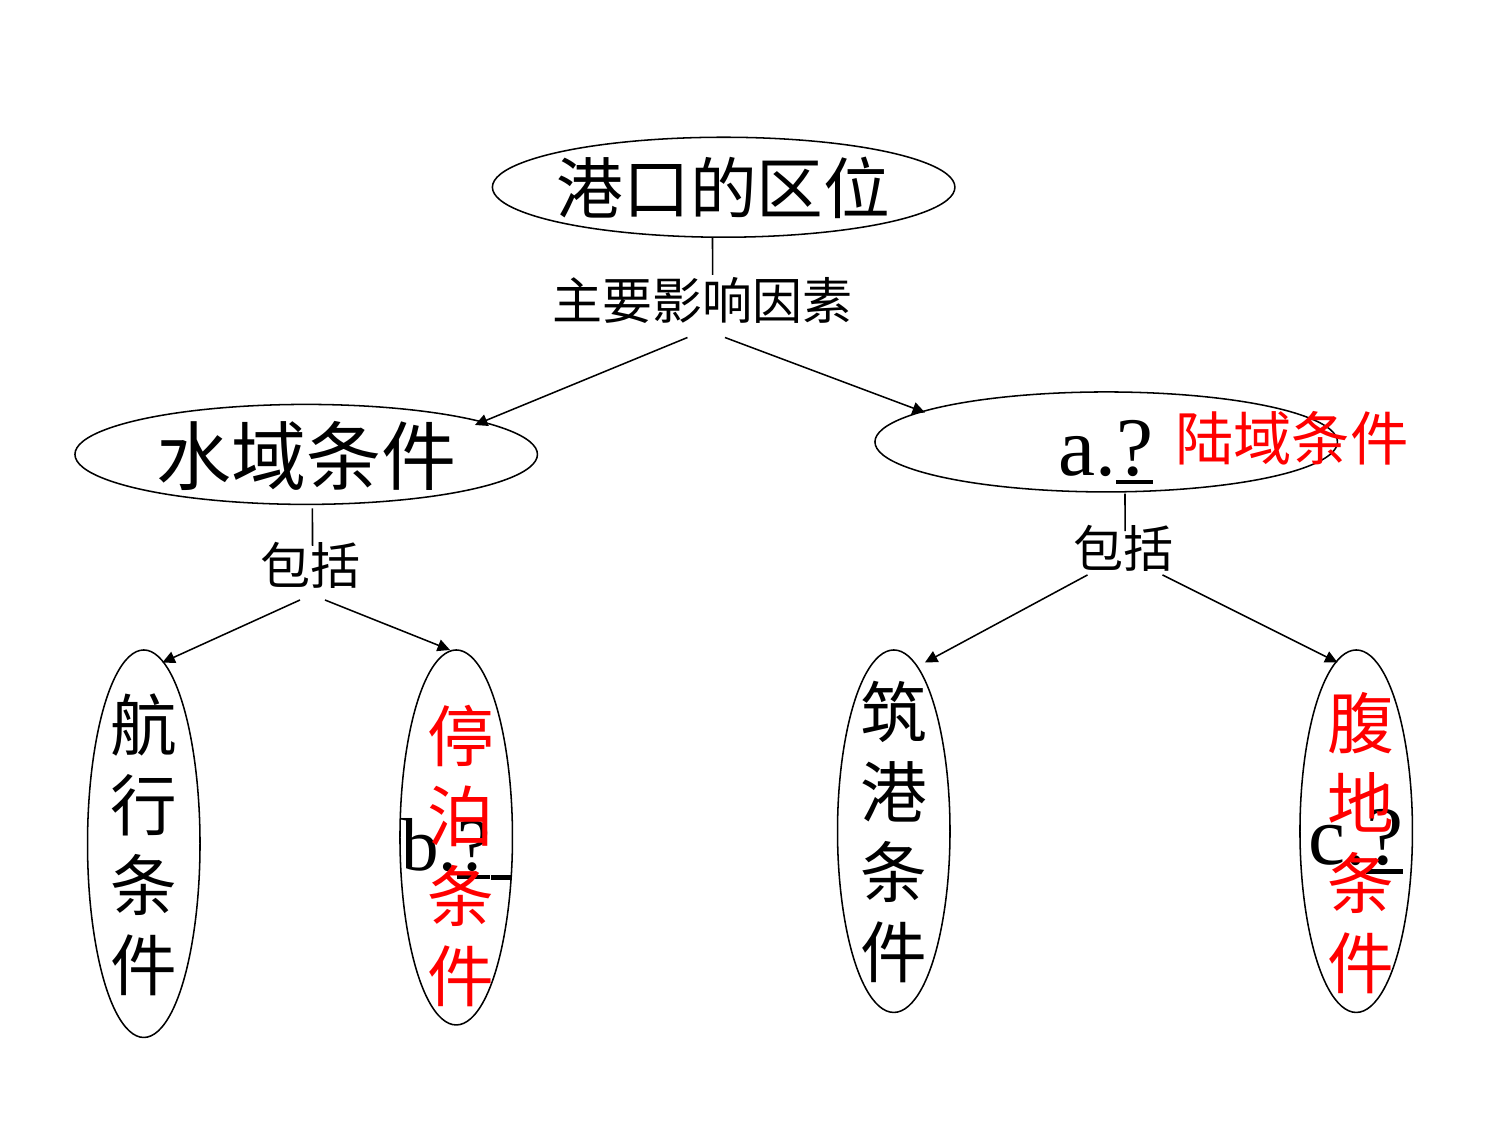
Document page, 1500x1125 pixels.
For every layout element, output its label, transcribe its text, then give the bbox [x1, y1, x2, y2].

text_box 包括 [245, 527, 421, 602]
text_box 水域条件 [74, 404, 538, 505]
text_box [724, 337, 925, 414]
text_box 航 行 条 件 [87, 649, 201, 1038]
text_box 停泊条件 [412, 687, 513, 1023]
text_box 筑 港 条 件 [837, 649, 951, 1013]
text_box [324, 599, 451, 652]
text_box 腹 地 条 件 [1312, 674, 1415, 1010]
text_box b.? [422, 649, 490, 687]
text_box 包括 [1058, 510, 1234, 586]
text_box c.? [1299, 719, 1312, 944]
text_box [924, 574, 1088, 663]
text_box b.? [399, 721, 412, 954]
text_box a.? [874, 391, 1257, 492]
text_box [474, 337, 688, 426]
text_box 陆域条件 [1160, 394, 1449, 480]
text_box 主要影响因素 [537, 262, 925, 338]
text_box [162, 599, 301, 664]
text_box [1162, 574, 1338, 663]
text_box c.? [1328, 649, 1385, 674]
text_box 港口的区位 [492, 137, 955, 238]
